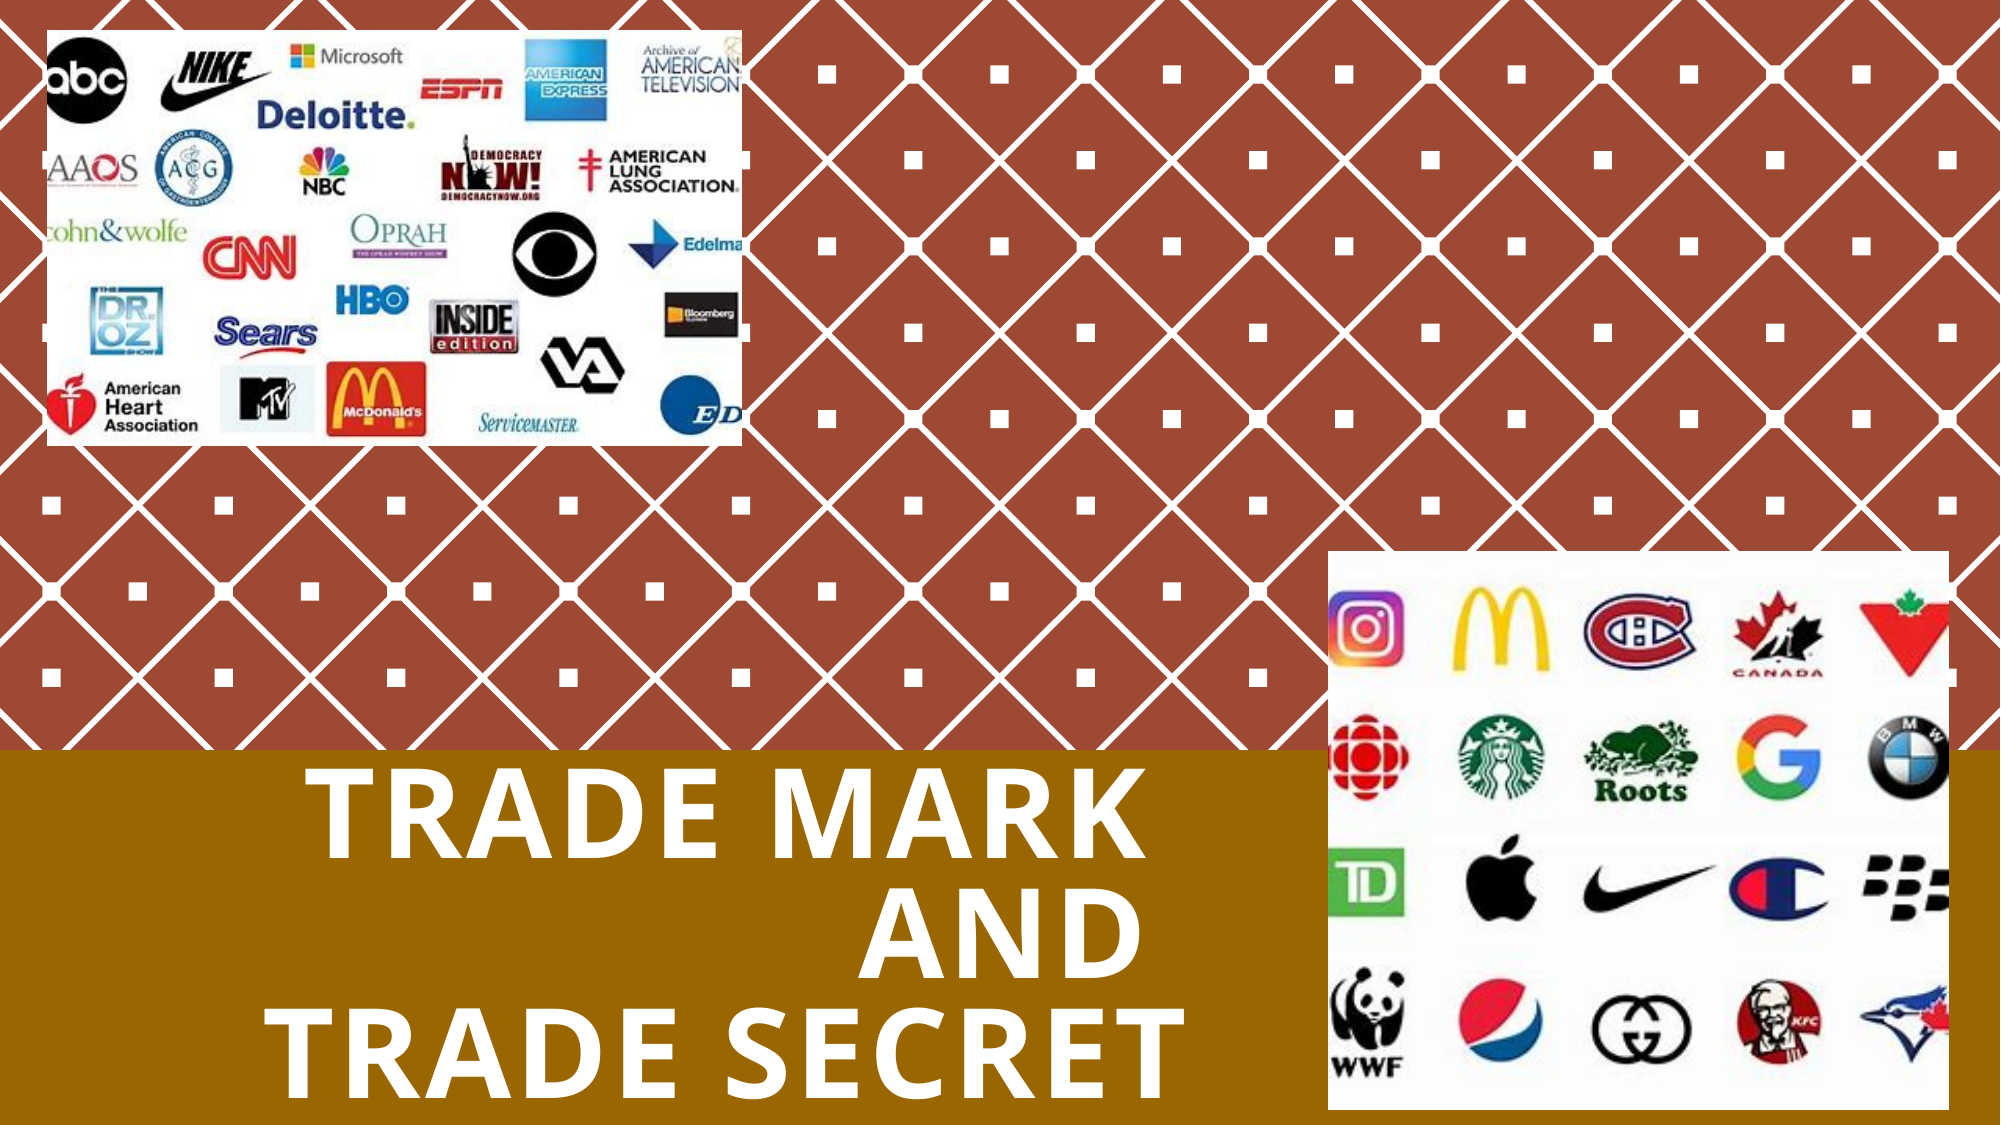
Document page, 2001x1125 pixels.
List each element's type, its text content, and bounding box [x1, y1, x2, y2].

picture [1328, 551, 1949, 1110]
title Trade Mark and Trade Secret [209, 711, 1204, 1125]
picture [47, 29, 742, 447]
